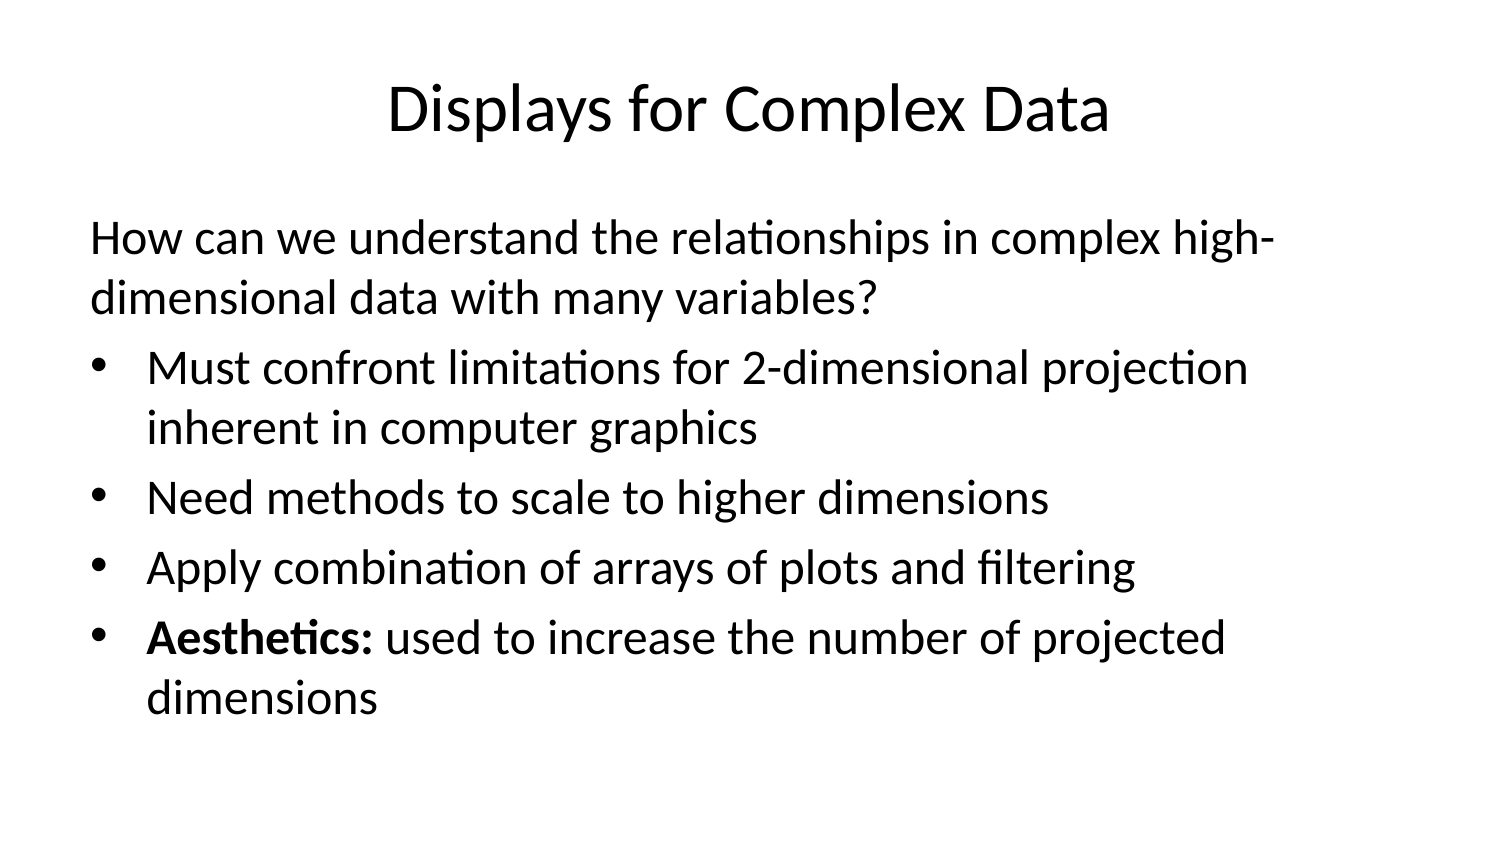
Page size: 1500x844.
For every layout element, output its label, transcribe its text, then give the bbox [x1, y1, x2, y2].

title Displays for Complex Data [75, 33, 1425, 175]
list How can we understand the relationships in complex high-dimensional data with many variables? Must confront limitations for 2-dimensional projection inherent in computer graphics Need methods to scale to higher dimensions Apply combination of arrays of plots and filtering Aesthetics: used to increase the number of projected dimensions [75, 196, 1425, 754]
